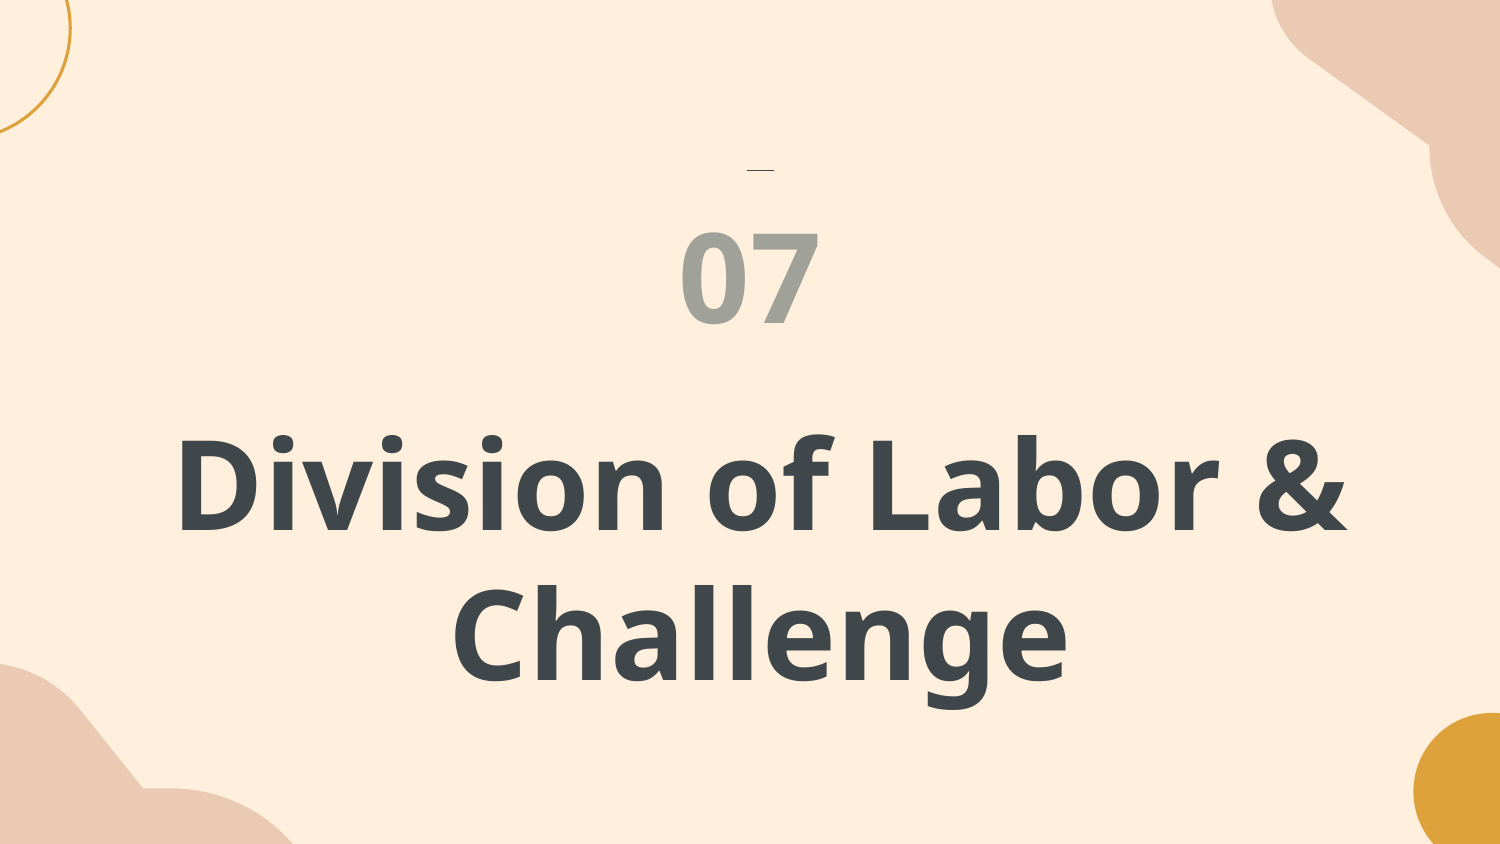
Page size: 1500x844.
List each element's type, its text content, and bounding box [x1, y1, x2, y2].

text_box 07 [623, 133, 877, 409]
text_box Division of Labor & Challenge [98, 390, 1423, 766]
